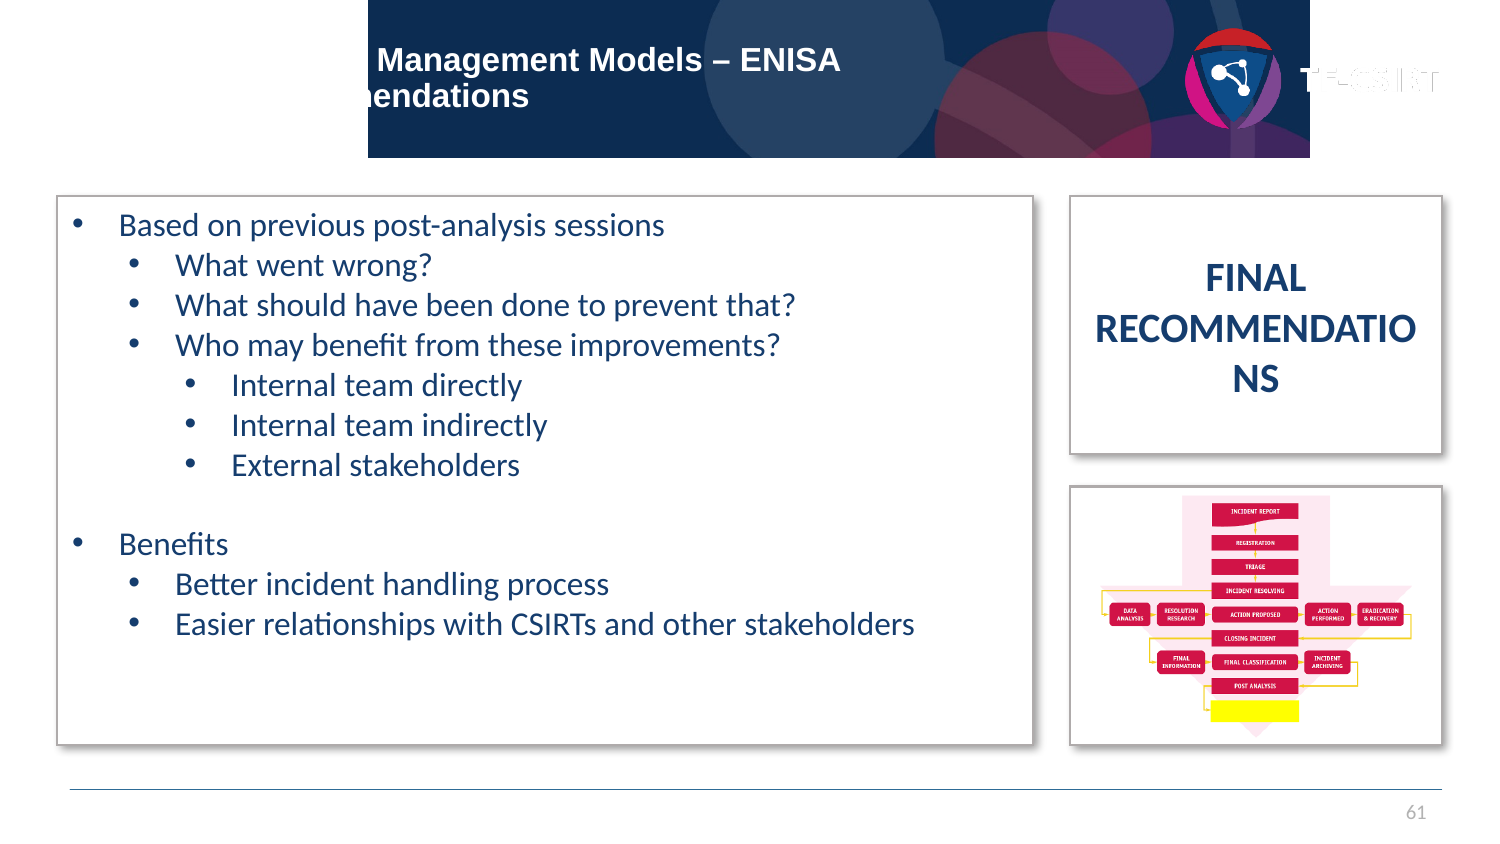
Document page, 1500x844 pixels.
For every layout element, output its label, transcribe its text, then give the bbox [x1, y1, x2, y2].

text_box Final Recommendations [1069, 195, 1443, 455]
picture [368, 0, 1439, 158]
title Section 2: Incident Management Models – ENISA 15 – Final Recommendations [57, 21, 1114, 136]
slide_number 61 [1104, 788, 1442, 834]
picture [1098, 493, 1414, 738]
text_box Based on previous post-analysis sessions What went wrong? What should have been done to prevent that? Who may benefit from these improvements? Internal team directly Internal team indirectly External stakeholders Benefits Better incident handling process Easier relationships with CSIRTs and other stakeholders [57, 196, 1033, 745]
text_box [1069, 485, 1443, 746]
